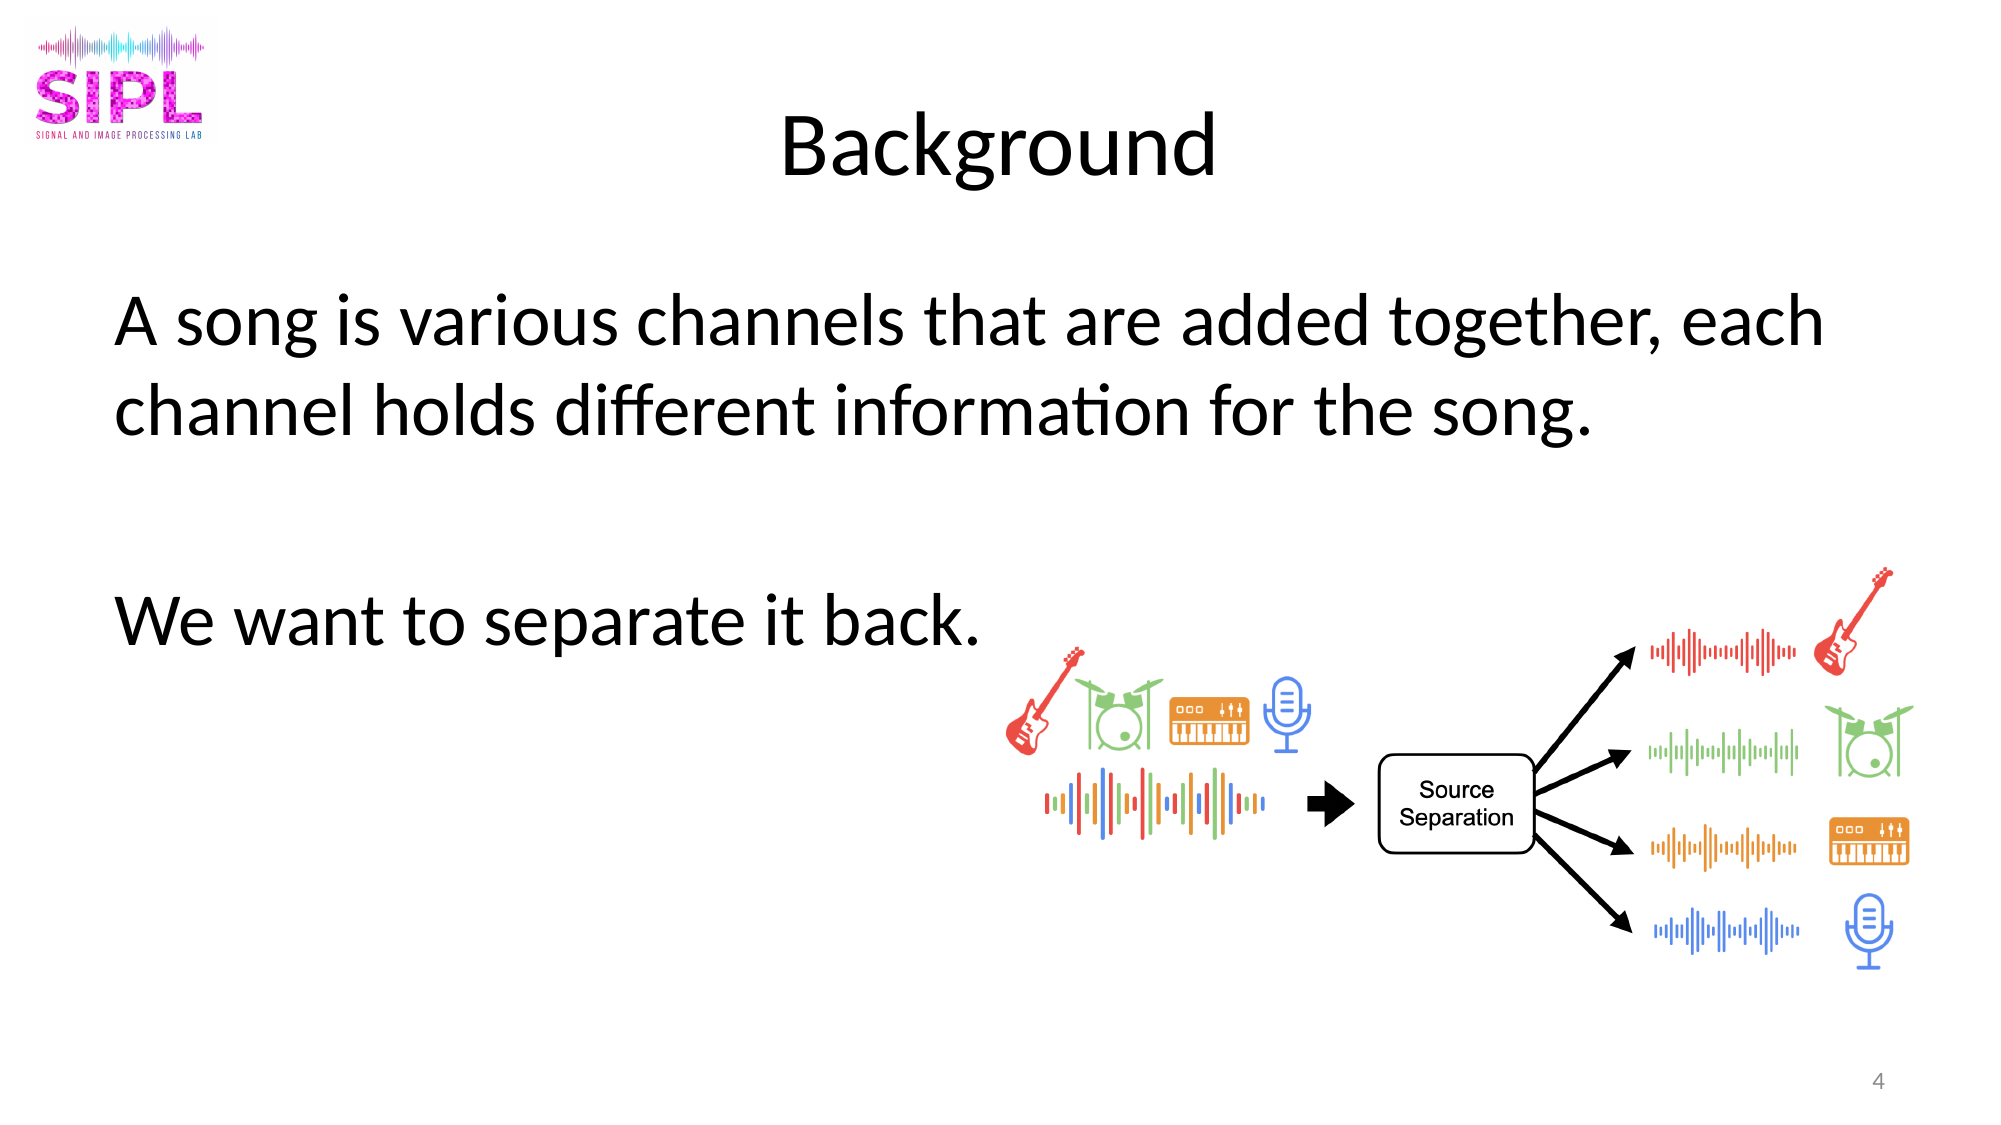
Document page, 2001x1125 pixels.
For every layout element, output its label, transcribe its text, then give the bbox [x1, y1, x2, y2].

picture [999, 562, 1914, 976]
list A song is various channels that are added together, each channel holds different information for the song. We want to separate it back. [99, 262, 1900, 1005]
picture [24, 15, 218, 144]
title Background [99, 45, 1900, 233]
slide_number 4 [1433, 1050, 1900, 1110]
